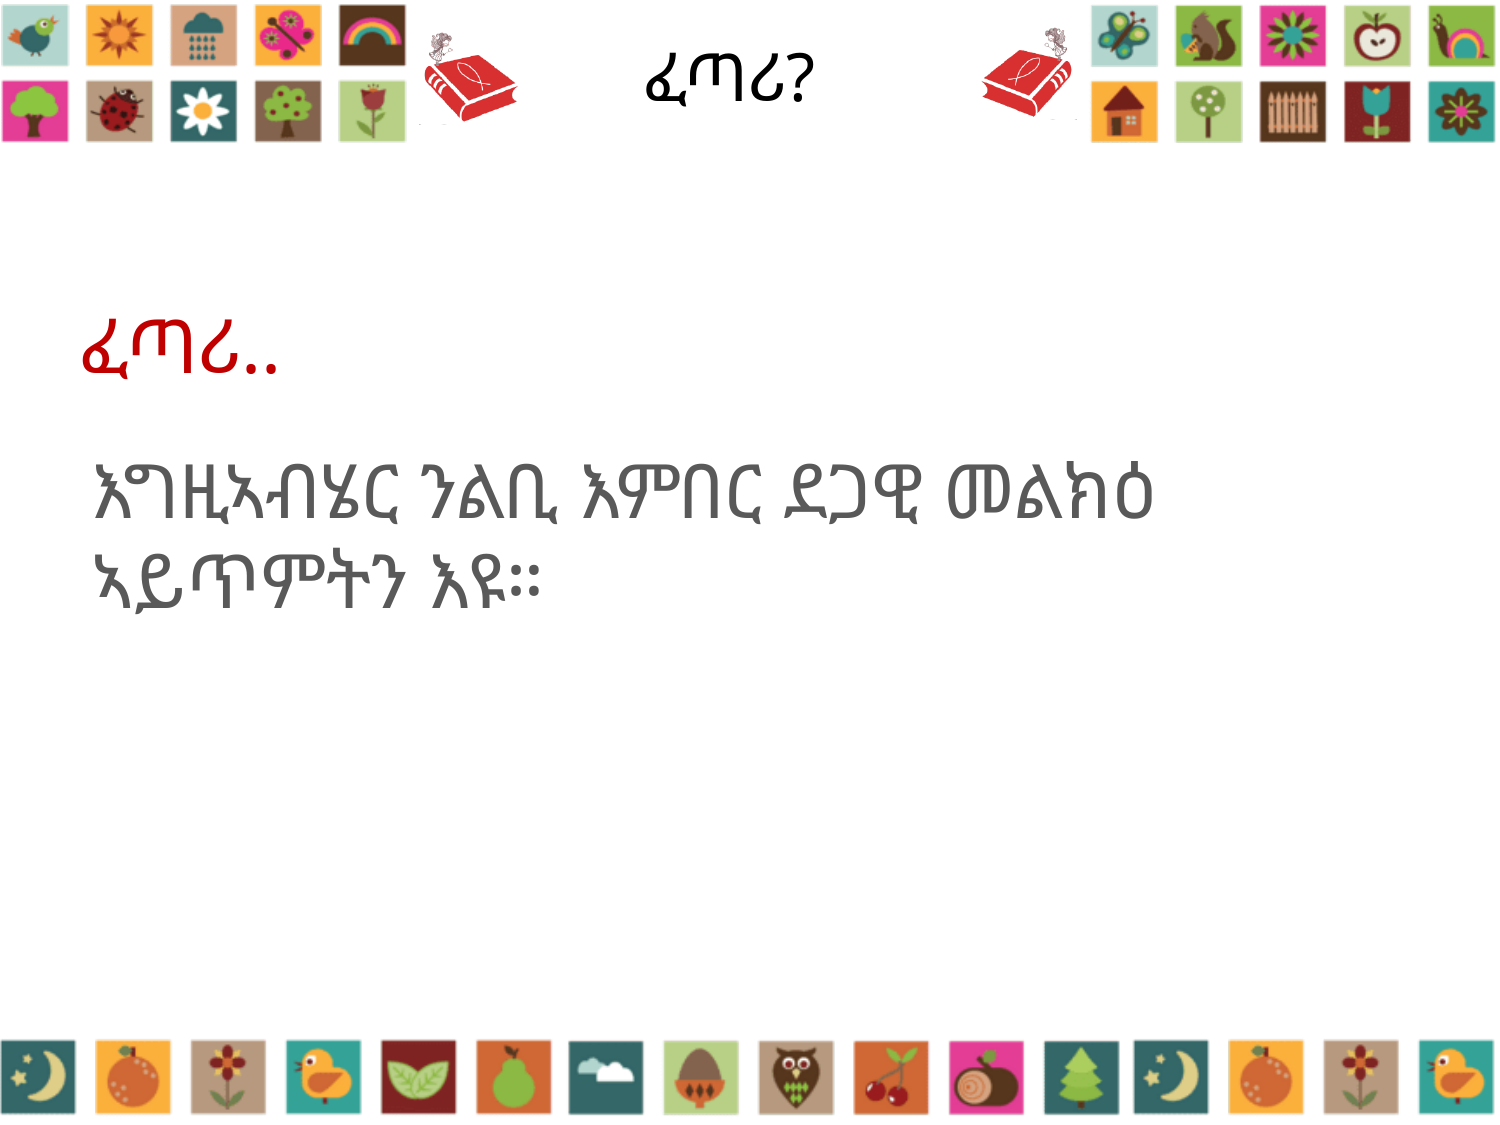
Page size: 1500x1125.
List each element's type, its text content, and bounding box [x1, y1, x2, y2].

picture [950, 3, 1500, 150]
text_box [0, 1028, 1500, 1118]
picture [0, 3, 550, 150]
text_box ፈጣሪ? [553, 27, 946, 123]
text_box ፈጣሪ.. [64, 290, 1412, 396]
text_box እግዚኣብሄር ንልቢ እምበር ደጋዊ መልክዕ ኣይጥምትን እዩ። [76, 436, 1424, 632]
